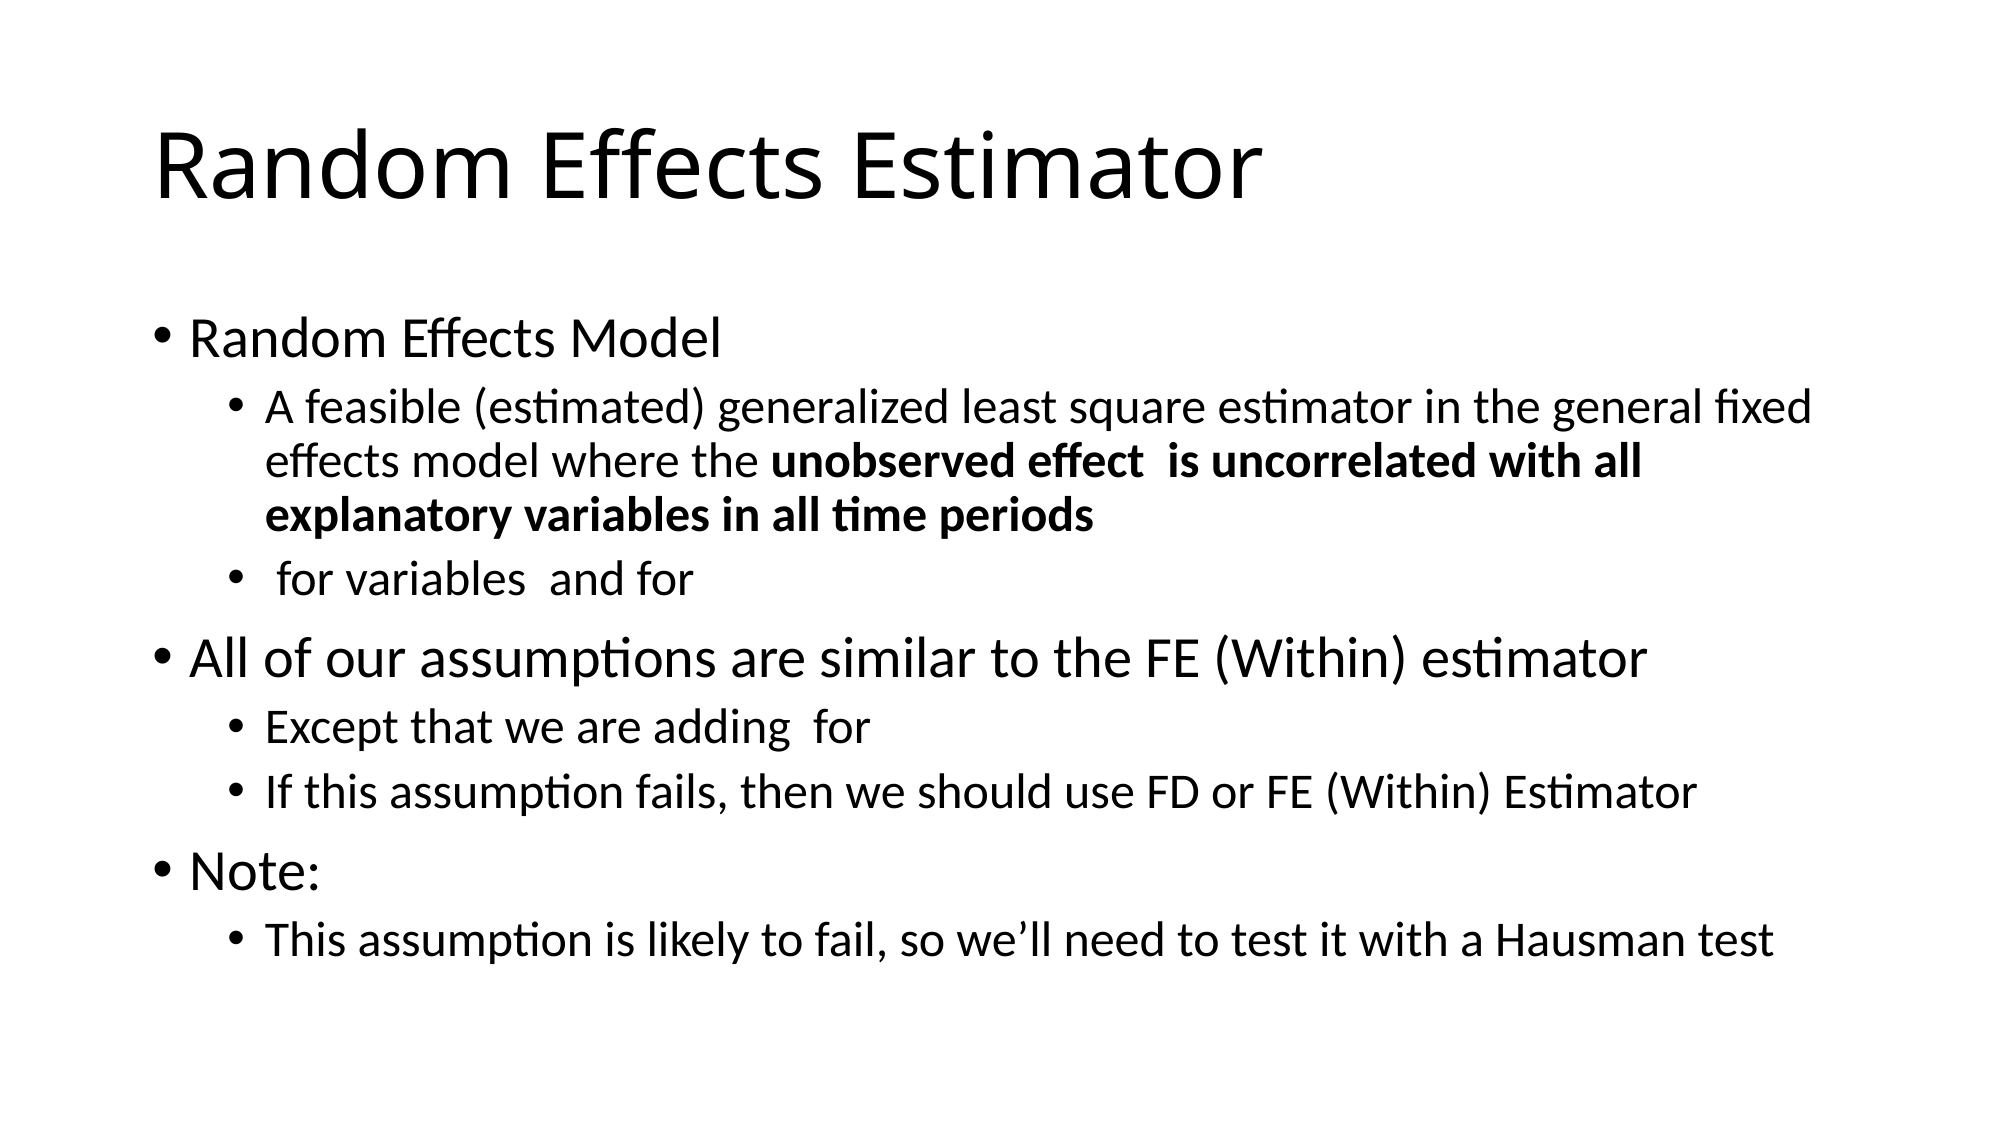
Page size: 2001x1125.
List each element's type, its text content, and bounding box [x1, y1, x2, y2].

title Random Effects Estimator [137, 59, 1863, 278]
